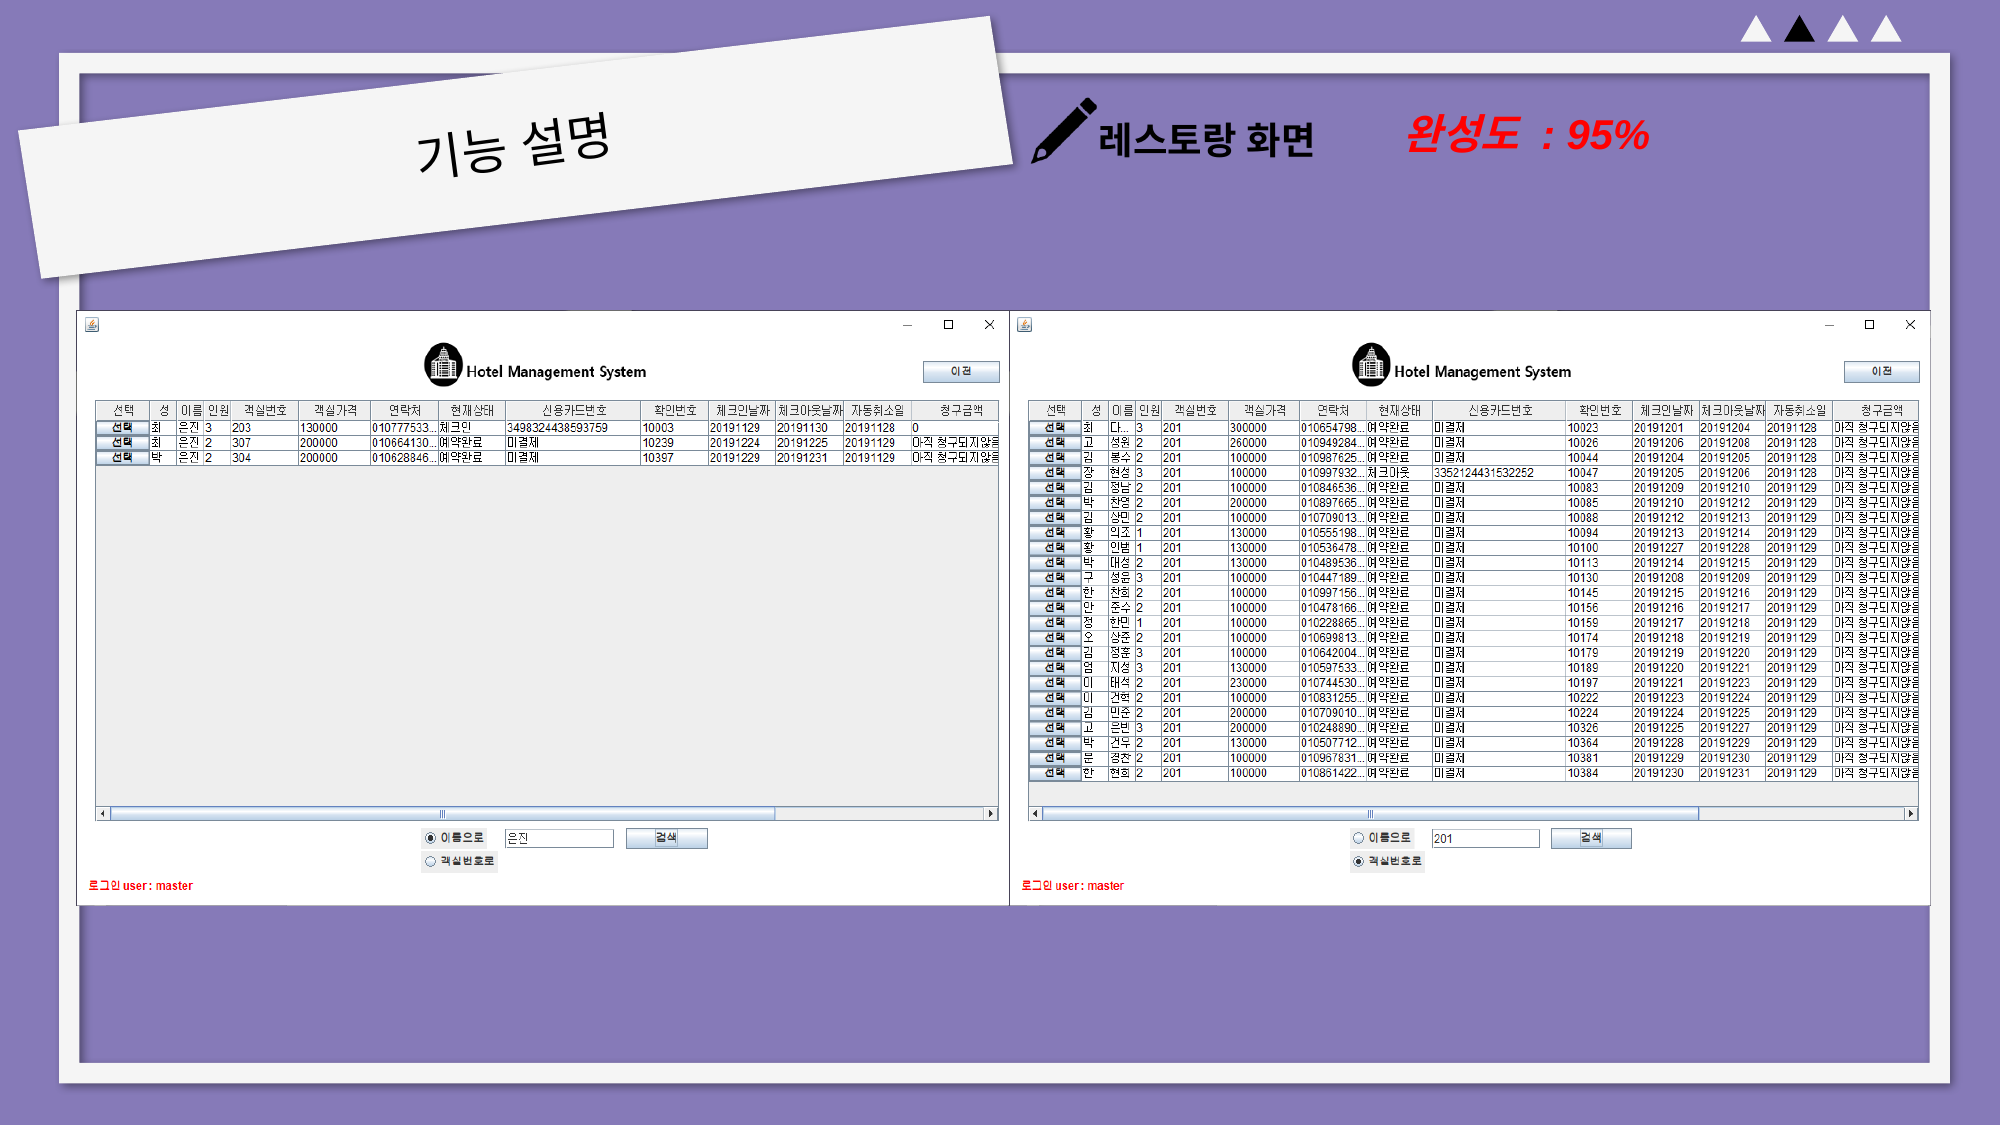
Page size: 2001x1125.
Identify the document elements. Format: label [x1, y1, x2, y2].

picture [1024, 91, 1103, 170]
text_box [0, 0, 2000, 1084]
picture [76, 310, 1931, 906]
